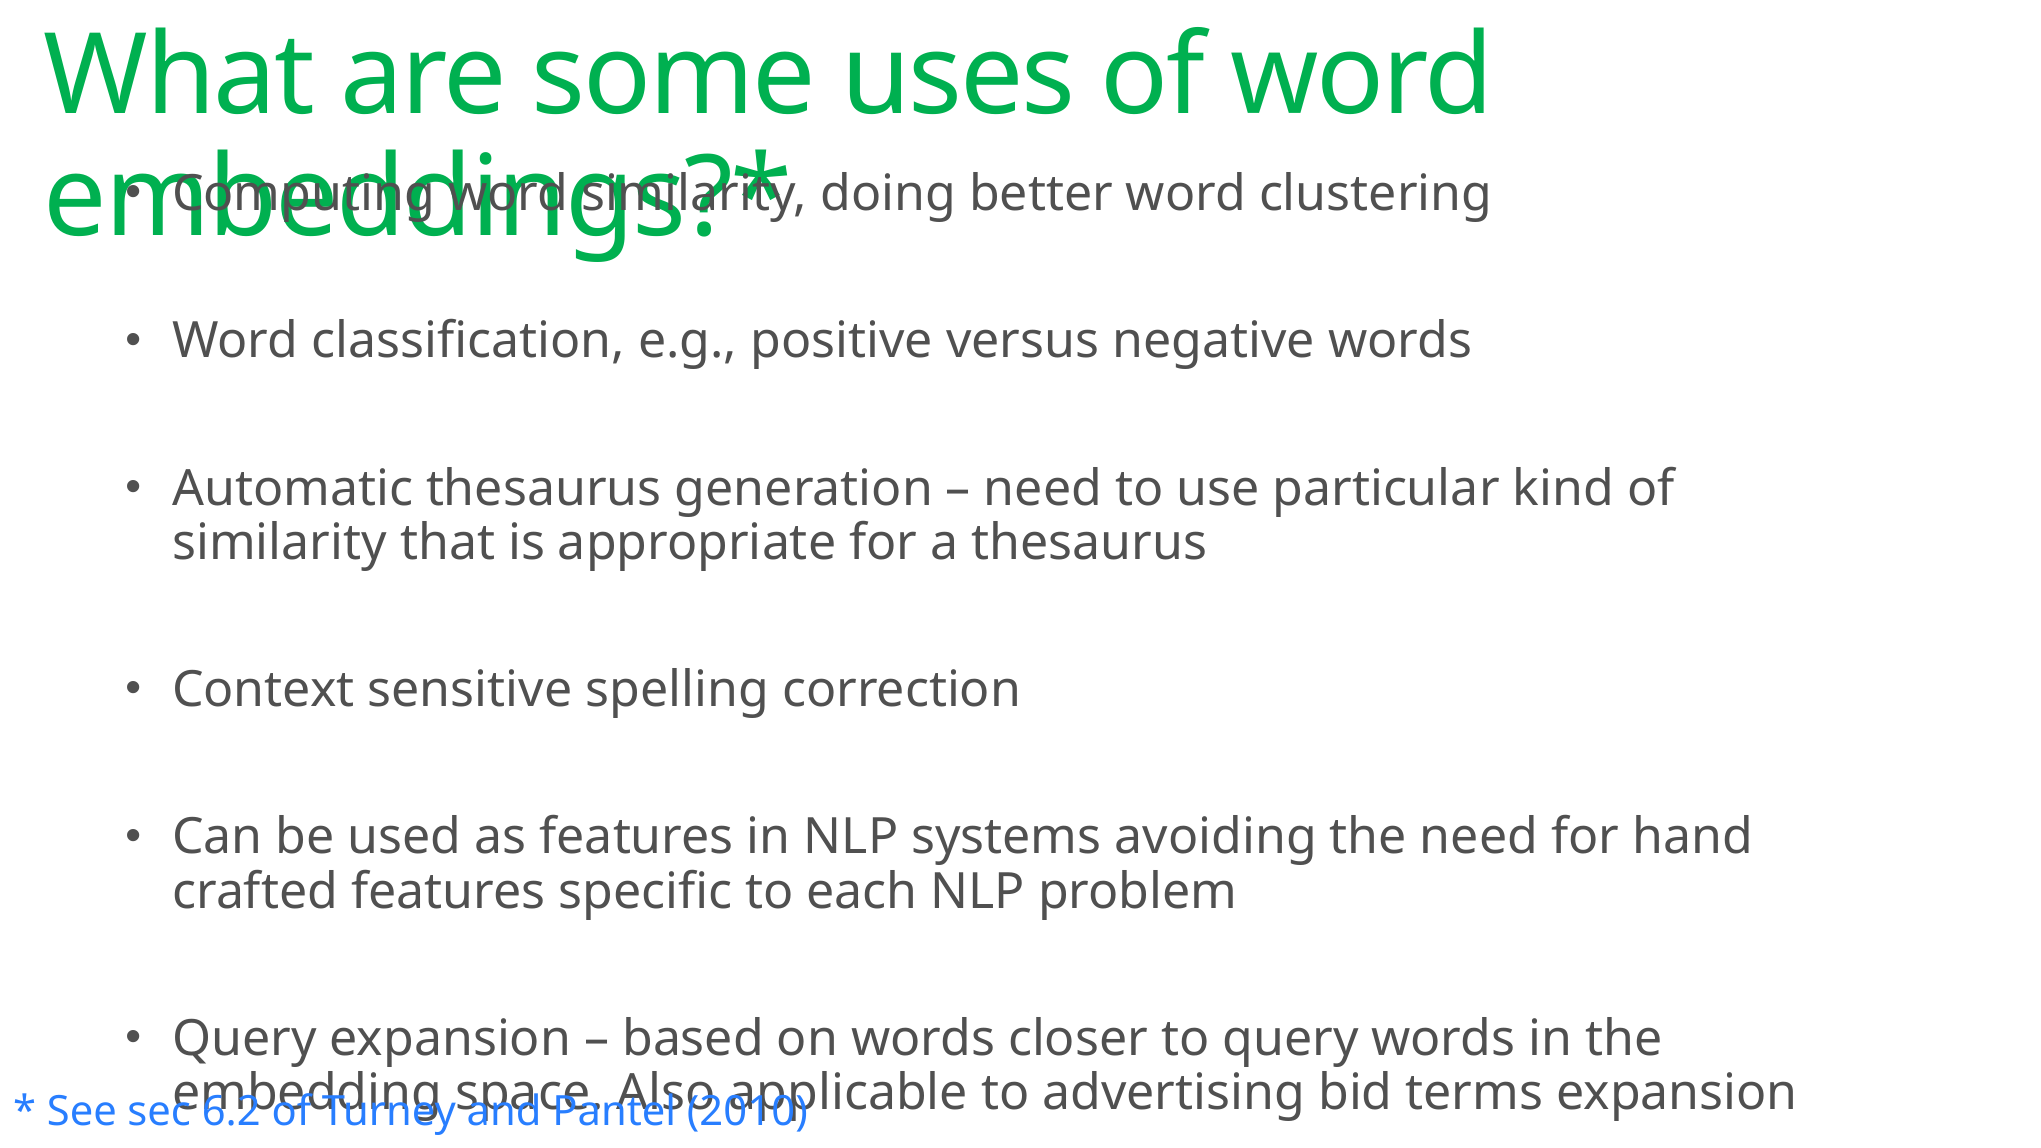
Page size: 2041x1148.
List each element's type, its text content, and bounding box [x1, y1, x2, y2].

title What are some uses of word embeddings?* [20, 1, 2041, 153]
text_box * See sec 6.2 of Turney and Pantel (2010) [0, 1067, 839, 1148]
list Computing word similarity, doing better word clustering Word classification, e.g., positive versus negative words Automatic thesaurus generation – need to use particular kind of similarity that is appropriate for a thesaurus Context sensitive spelling correction Can be used as features in NLP systems avoiding the need for hand crafted features specific to each NLP problem Query expansion – based on words closer to query words in the embedding space. Also applicable to advertising bid terms expansion [101, 152, 1914, 1148]
